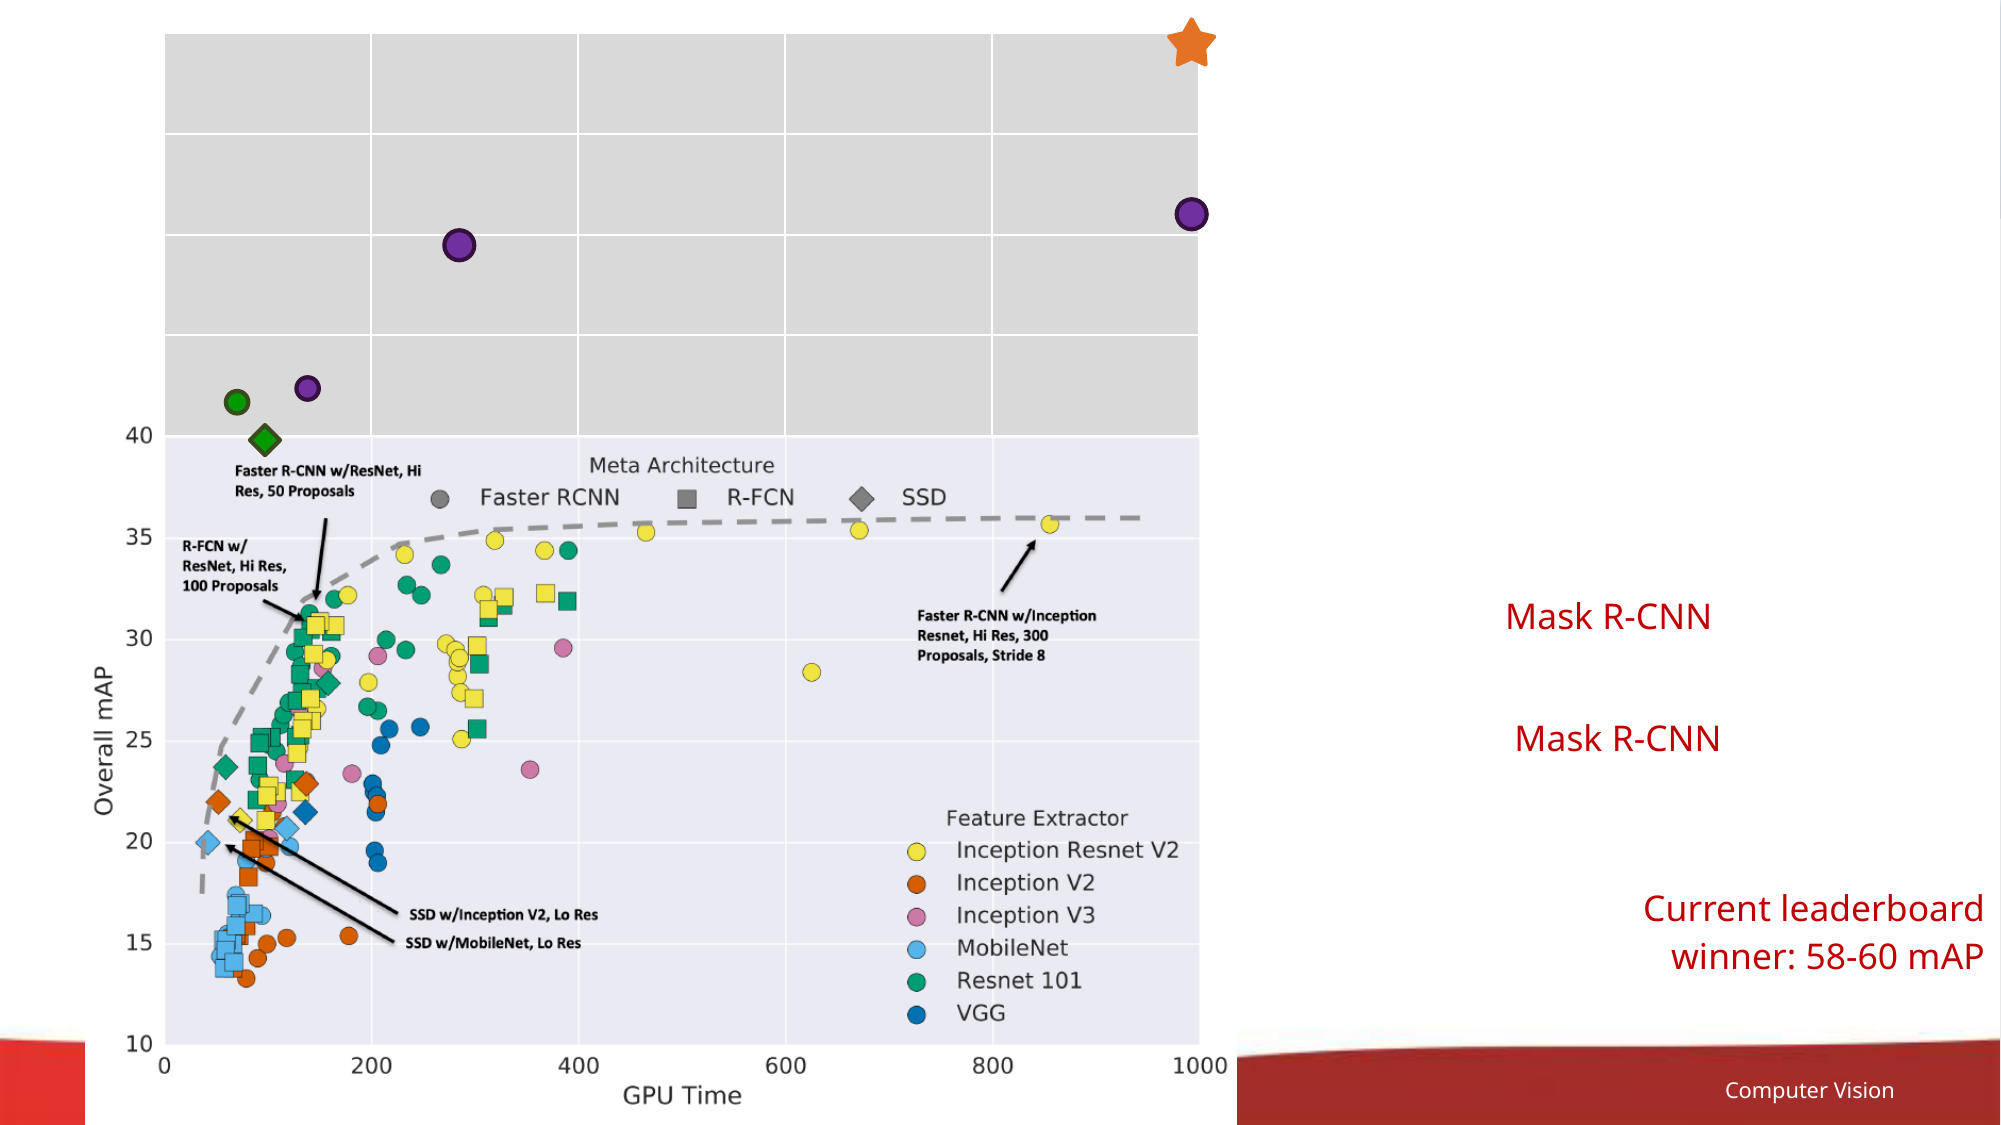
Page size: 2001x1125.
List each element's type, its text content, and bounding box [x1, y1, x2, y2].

text_box [1174, 197, 1209, 232]
table_cell [165, 336, 370, 415]
picture [0, 0, 2001, 1125]
table_cell [579, 336, 784, 415]
table_header [165, 34, 370, 133]
table_cell [993, 135, 1198, 234]
text_box [442, 228, 477, 263]
table_cell [372, 336, 577, 415]
list New Entries: Faster R-CNN w/ResNet-101-FPN, longer training (63ms, 42.0 mAP) Faster R-CNN w/ResNeXt-101-FPN, longer training (120ms, 43.0 mAP) RetinaNet (SSD-like) w/ResNet-101 (80ms, 39.9 mAP) Mask R-CNN w/RexNeXt-152 (281 ms, 49.3 mAP) Mask R-CNN w/RexNeXt-152 +Test-time augmentation (? ms, 51.4 mAP) Current leaderboard winner: 58-60 mAP https://competitions.codalab.org/competitions/20794#results [1274, 64, 2000, 991]
list Computer Vision [1242, 1058, 1911, 1119]
table_cell [579, 236, 784, 334]
table_cell [372, 236, 577, 334]
text_box [294, 375, 321, 402]
table_header [579, 34, 784, 133]
table_cell [993, 336, 1198, 415]
text_box [1167, 17, 1217, 67]
table_cell [786, 135, 991, 234]
table_header [993, 34, 1198, 133]
table_cell [993, 236, 1198, 334]
table_header [786, 34, 991, 133]
table_header [372, 34, 577, 133]
table_cell [579, 135, 784, 234]
table_cell [786, 336, 991, 415]
table_cell [165, 236, 370, 334]
table_cell [372, 135, 577, 234]
table_cell [786, 236, 991, 334]
text_box [223, 388, 251, 415]
table_cell [165, 135, 370, 234]
